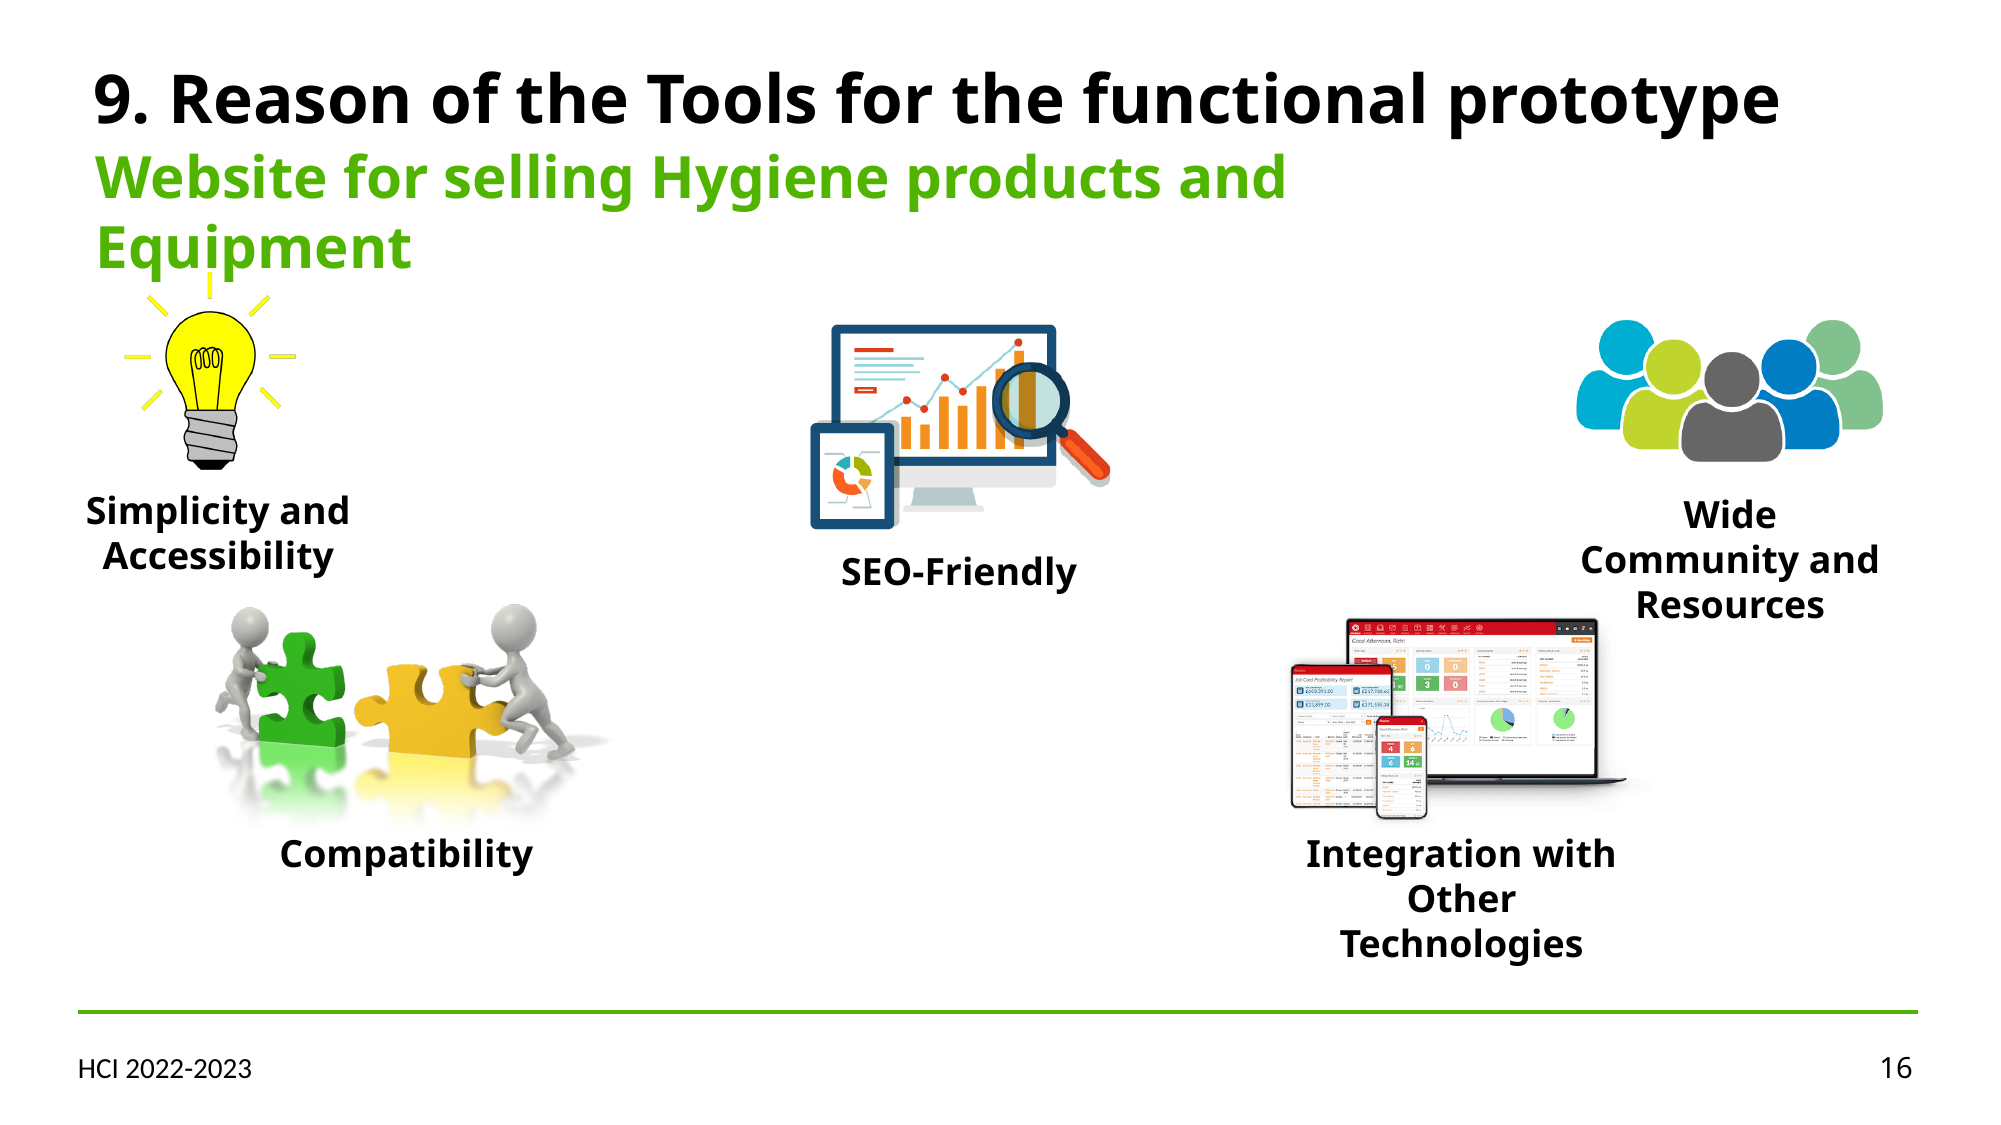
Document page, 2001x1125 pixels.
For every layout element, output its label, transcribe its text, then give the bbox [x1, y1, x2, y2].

text_box Compatibility [253, 829, 560, 883]
text_box HCI 2022-2023 [63, 1041, 502, 1093]
picture [796, 315, 1120, 541]
text_box SEO-Friendly [824, 541, 1094, 601]
picture [1571, 315, 1888, 468]
text_box Simplicity and Accessibility [35, 479, 402, 585]
picture [189, 584, 624, 829]
text_box 16 [1807, 1041, 1928, 1093]
text_box Website for selling Hygiene products and Equipment [95, 140, 1335, 350]
picture [104, 272, 316, 484]
text_box Wide Community and Resources [1554, 483, 1906, 634]
text_box Integration with Other Technologies [1273, 829, 1651, 973]
text_box 9. Reason of the Tools for the functional prototype [78, 54, 1922, 146]
picture [1273, 597, 1651, 829]
